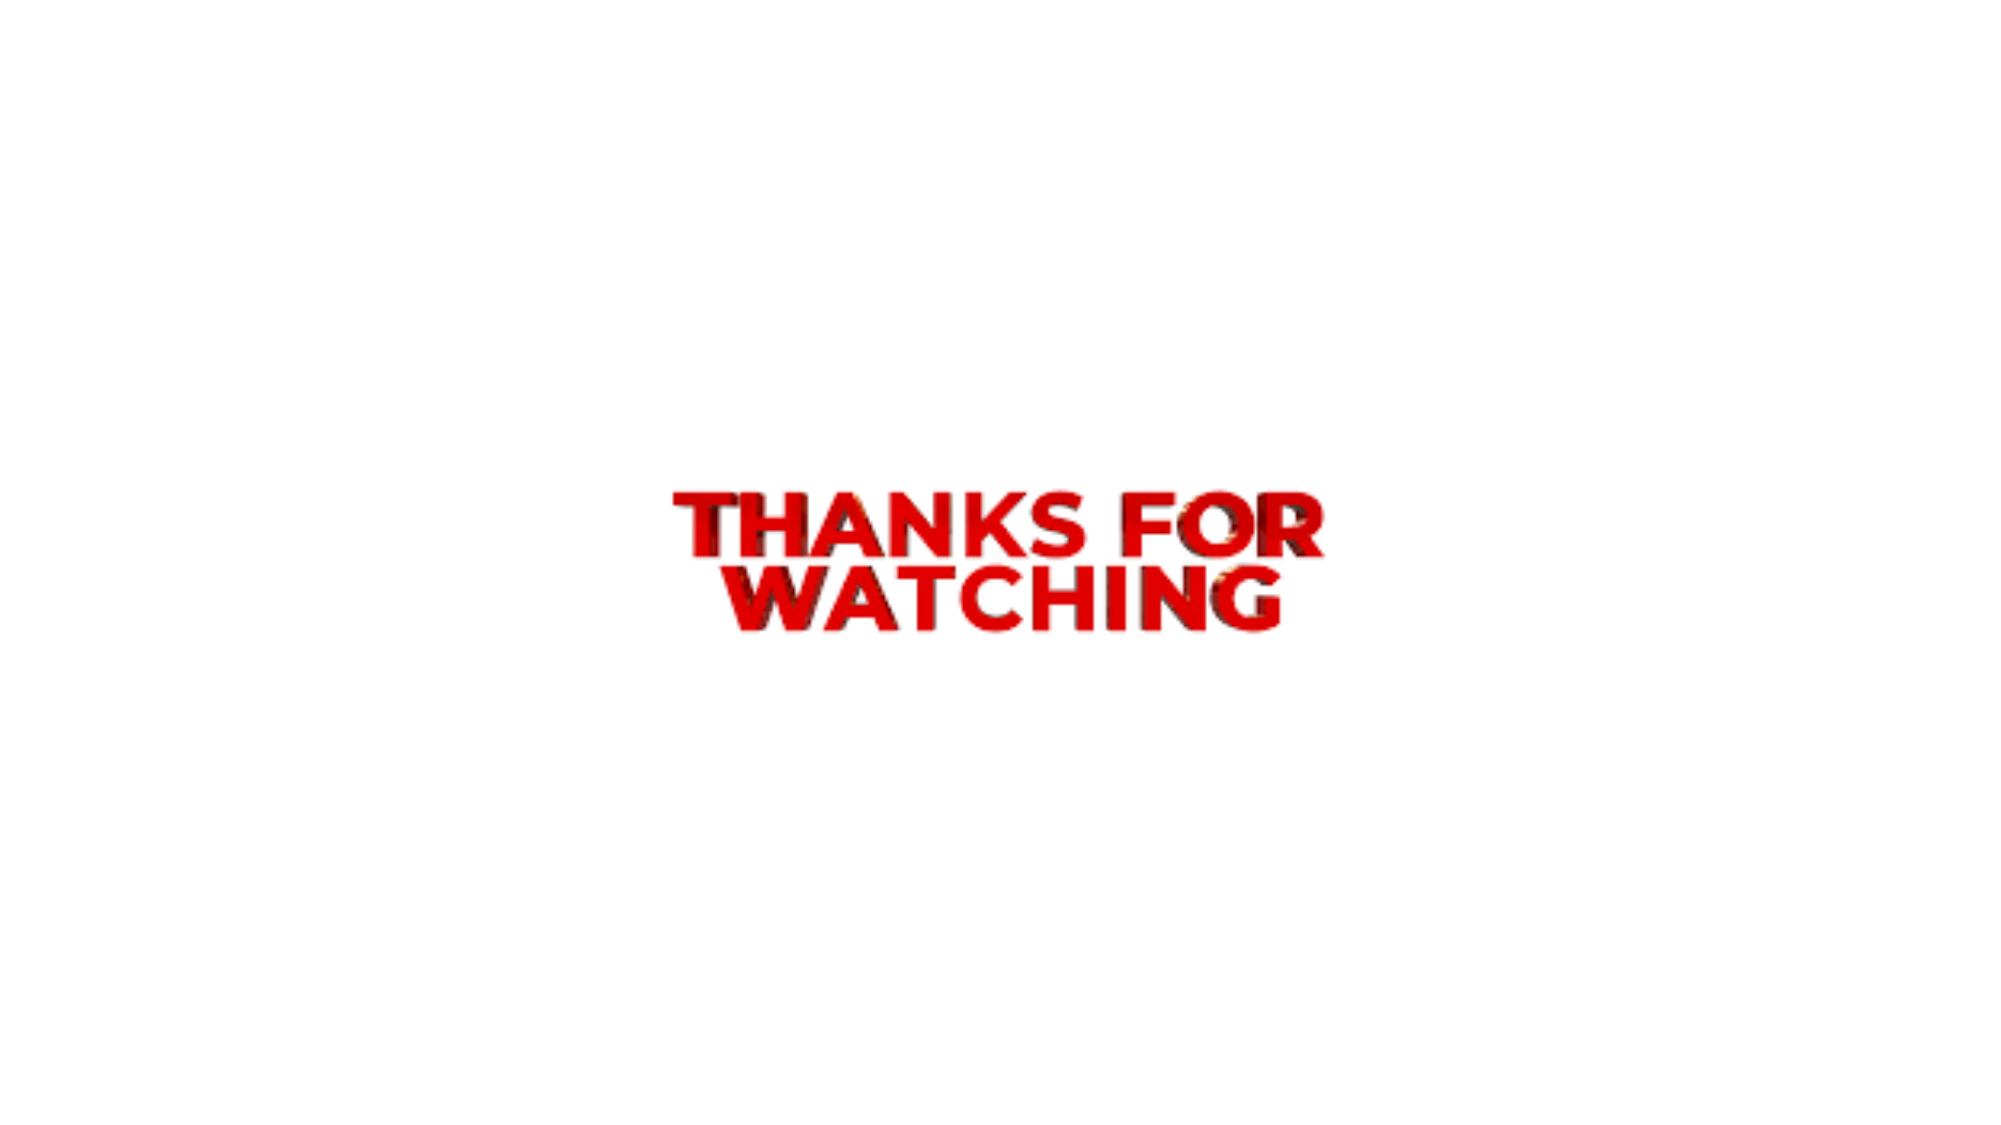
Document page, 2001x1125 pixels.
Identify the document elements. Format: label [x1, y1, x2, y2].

picture [639, 202, 1361, 923]
